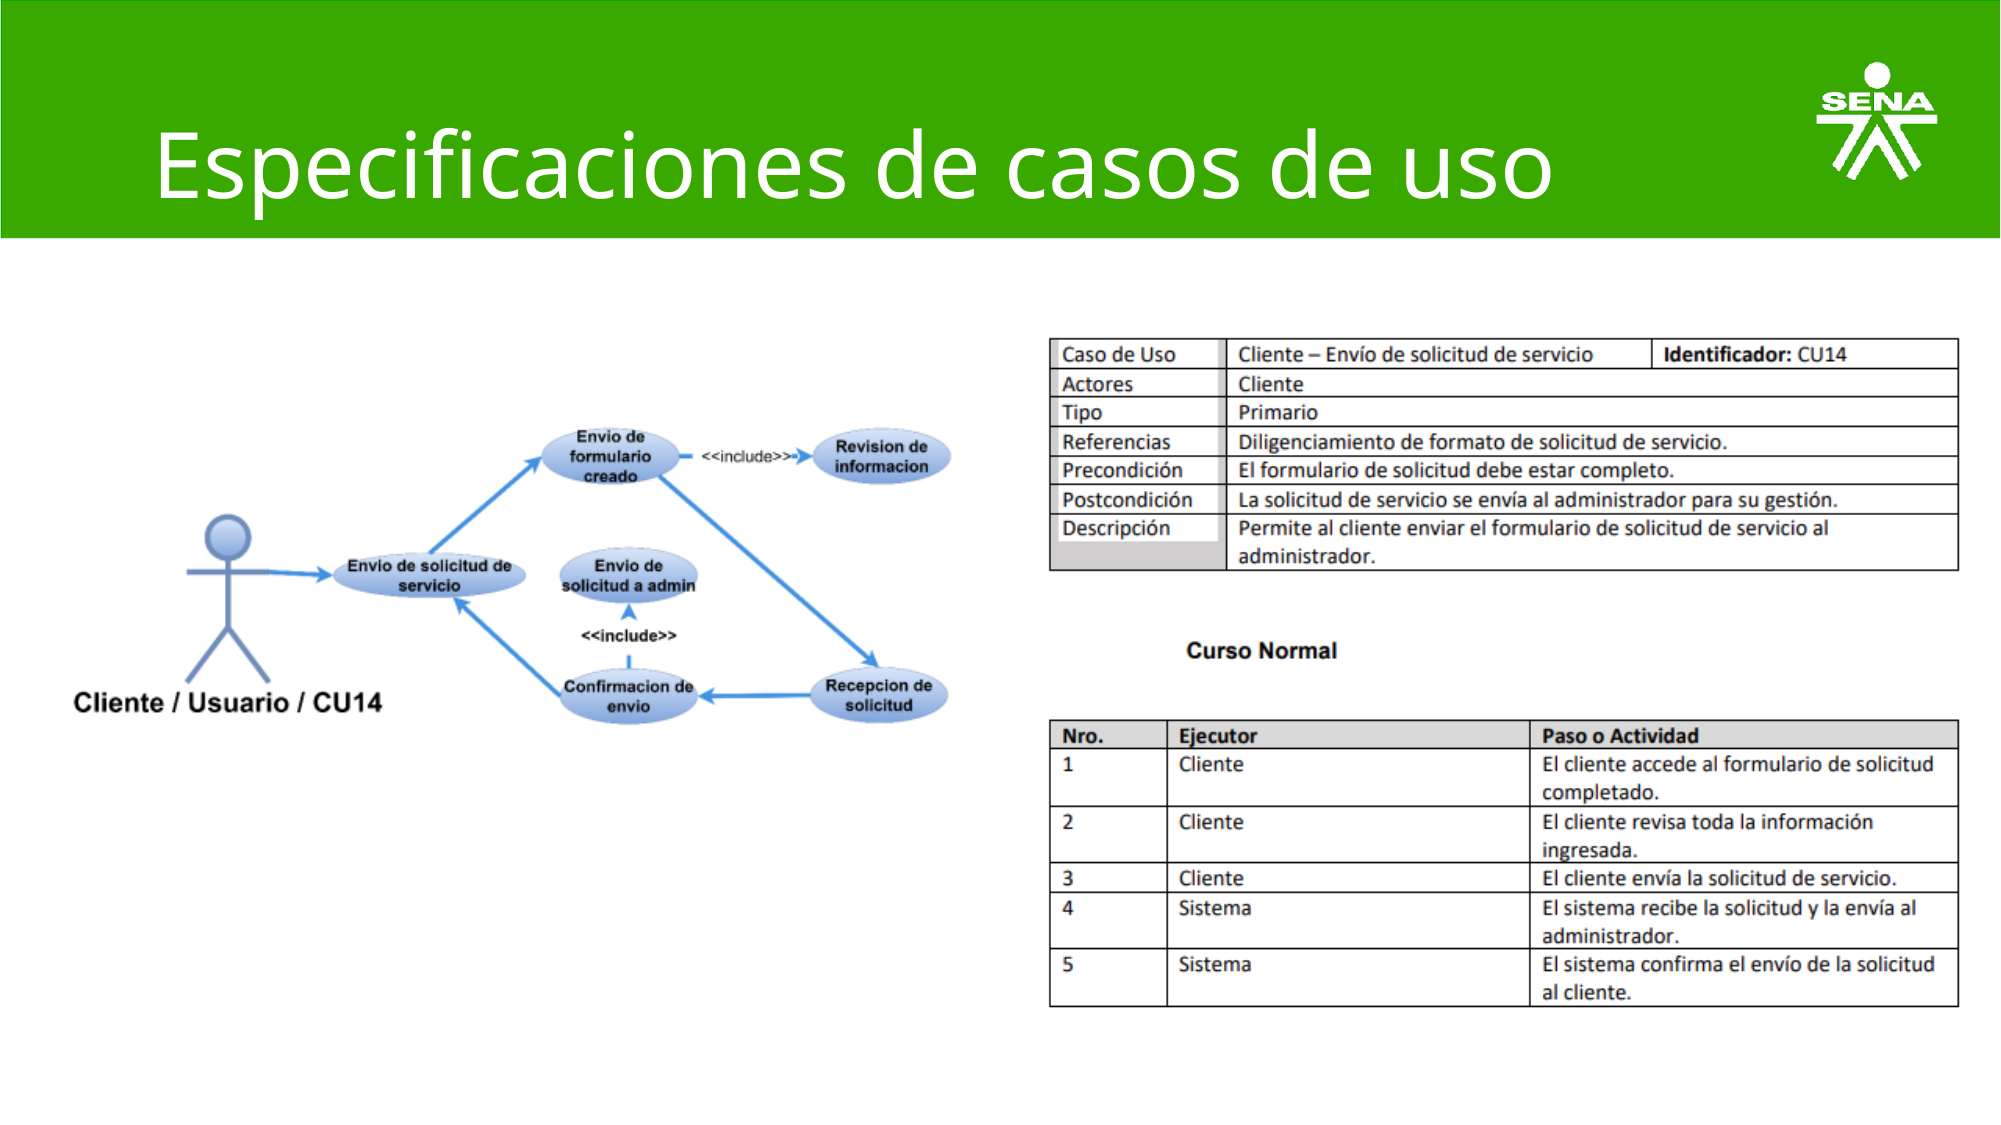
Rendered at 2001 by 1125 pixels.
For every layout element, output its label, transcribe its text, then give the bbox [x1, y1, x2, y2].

title Especificaciones de casos de uso [137, 59, 1863, 278]
picture [0, 0, 2001, 1125]
